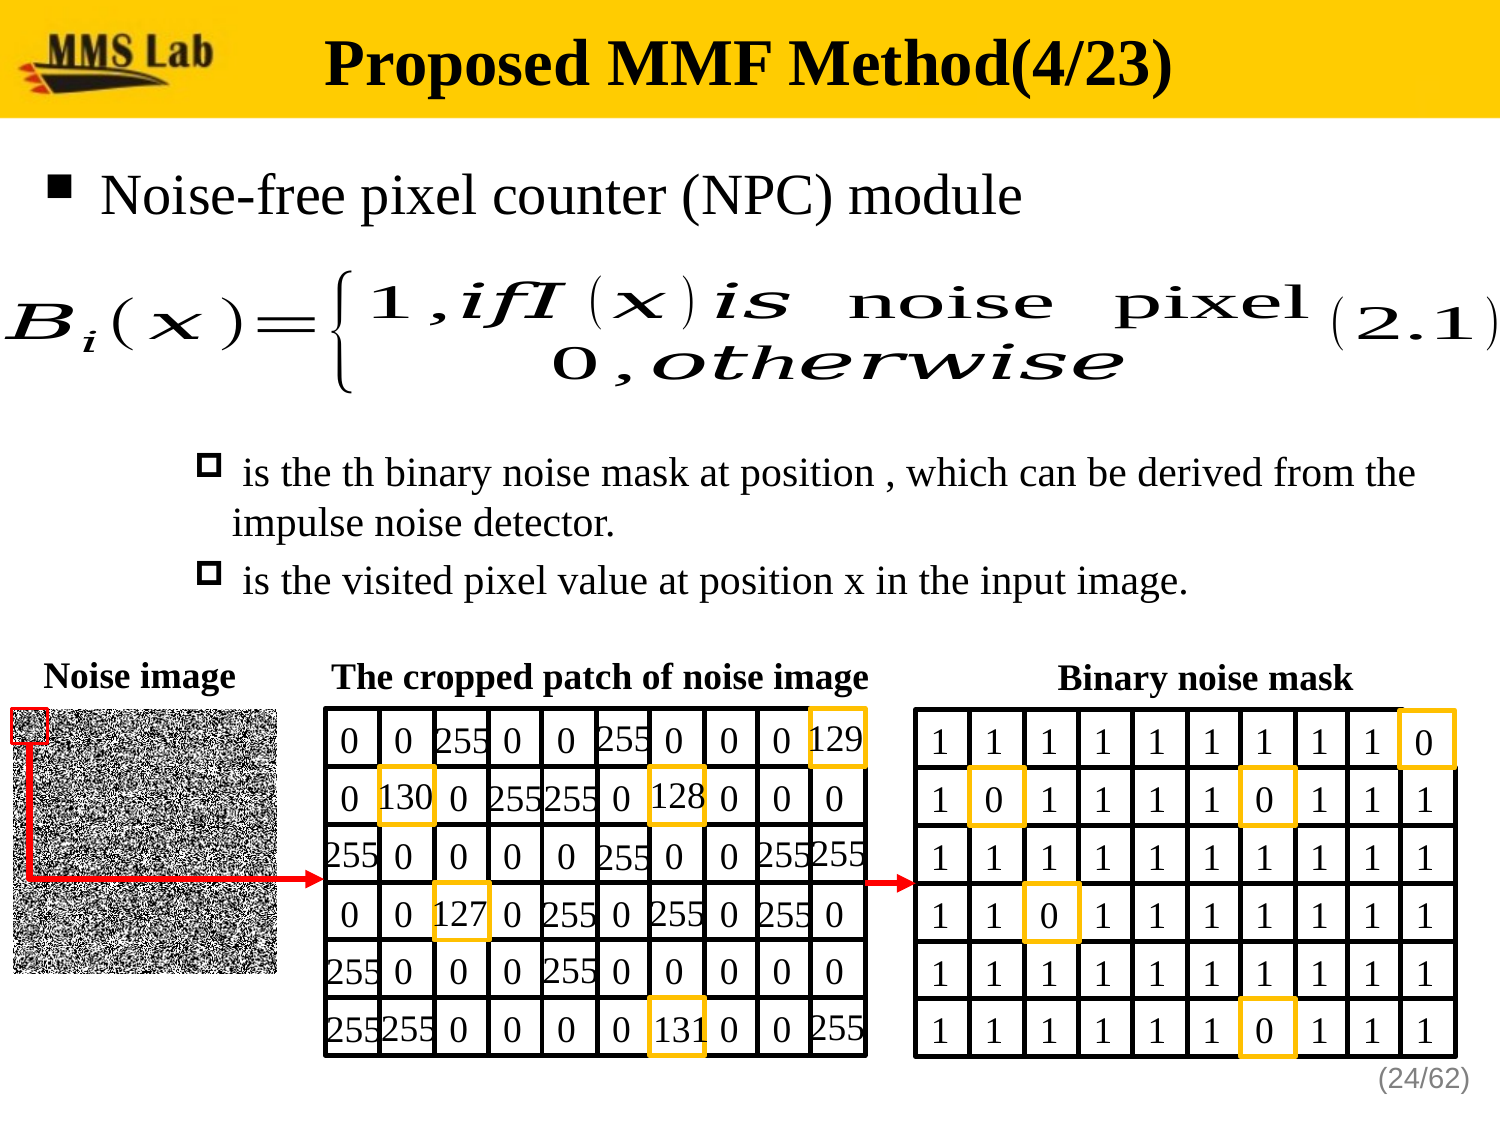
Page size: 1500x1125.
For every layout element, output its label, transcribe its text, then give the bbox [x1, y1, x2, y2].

text_box 1 [1295, 709, 1347, 767]
text_box 0 [434, 942, 488, 997]
text_box 1 [1347, 883, 1400, 941]
text_box 1 [1240, 709, 1295, 767]
text_box 0 [379, 882, 416, 939]
text_box 1 [1132, 767, 1187, 825]
text_box 0 [503, 882, 526, 939]
text_box 0 [704, 939, 757, 997]
text_box 0 [613, 886, 634, 939]
text_box 1 [1296, 767, 1347, 825]
text_box 0 [757, 766, 810, 822]
text_box 1 [1400, 998, 1456, 1057]
text_box 1 [1296, 998, 1347, 1057]
text_box 0 [325, 883, 379, 939]
text_box 1 [969, 709, 1024, 767]
text_box 0 [810, 767, 866, 821]
text_box 0 [704, 824, 740, 882]
text_box 255 [740, 822, 795, 883]
text_box 0 [379, 708, 419, 764]
text_box 0 [488, 939, 527, 997]
text_box 255 [527, 938, 614, 999]
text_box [108, 663, 245, 959]
text_box 1 [1240, 883, 1295, 941]
text_box 1 [915, 825, 969, 883]
text_box 1 [1187, 767, 1240, 825]
text_box 255 [310, 997, 397, 1058]
text_box 0 [597, 997, 638, 1056]
text_box 1 [1078, 941, 1132, 998]
text_box 0 [542, 827, 580, 882]
text_box 0 [615, 767, 649, 824]
text_box 1 [1078, 825, 1132, 883]
text_box 1 [1025, 767, 1078, 825]
text_box 1 [1400, 825, 1456, 883]
text_box 1 [1080, 883, 1132, 941]
text_box 0 [1240, 998, 1296, 1057]
text_box 128 [634, 763, 721, 823]
text_box 255 [526, 882, 613, 942]
text_box 0 [542, 999, 597, 1056]
text_box 1 [1024, 998, 1078, 1057]
text_box 131 [638, 997, 725, 1058]
text_box 0 [757, 943, 810, 997]
text_box 1 [1295, 941, 1347, 998]
text_box 1 [1132, 941, 1187, 998]
text_box 1 [969, 826, 1024, 883]
text_box 130 [362, 764, 449, 825]
text_box 127 [416, 881, 503, 942]
text_box 255 [308, 822, 395, 883]
text_box 255 [581, 706, 668, 767]
text_box 1 [915, 709, 969, 767]
text_box 0 [453, 997, 488, 1056]
text_box 255 [794, 995, 881, 1056]
text_box 0 [810, 939, 866, 995]
text_box 1 [969, 883, 1024, 941]
text_box 0 [649, 941, 704, 997]
text_box 0 [757, 997, 794, 1056]
text_box 1 [1347, 767, 1400, 825]
text_box 0 [325, 708, 379, 766]
text_box 0 [705, 766, 757, 824]
text_box 255 [397, 996, 453, 1056]
text_box 1 [915, 941, 969, 998]
text_box 0 [757, 708, 792, 766]
text_box 1 [1187, 825, 1240, 883]
text_box 1 [1132, 825, 1187, 883]
text_box 1 [915, 883, 969, 941]
text_box 255 [311, 940, 398, 1000]
text_box 0 [434, 824, 488, 881]
text_box 129 [792, 707, 879, 767]
text_box 1 [1187, 883, 1240, 941]
text_box 255 [472, 766, 559, 827]
text_box 1 [969, 998, 1024, 1057]
text_box 0 [325, 766, 362, 822]
text_box 0 [725, 997, 757, 1056]
text_box 0 [668, 708, 704, 763]
text_box 1 [1024, 942, 1078, 998]
text_box 1 [1187, 998, 1240, 1057]
text_box 1 [1187, 709, 1240, 767]
text_box 0 [704, 708, 757, 766]
text_box 1 [1078, 998, 1132, 1057]
text_box 1 [1400, 767, 1456, 825]
text_box The cropped patch of noise image [316, 644, 885, 705]
text_box 0 [969, 767, 1025, 826]
text_box 1 [1400, 883, 1456, 941]
text_box 255 [742, 882, 829, 943]
text_box 1 [915, 767, 969, 825]
text_box 1 [1132, 998, 1187, 1057]
text_box 1 [1132, 709, 1187, 767]
text_box 0 [667, 825, 704, 881]
text_box 1 [1024, 709, 1078, 767]
text_box 0 [449, 769, 472, 824]
text_box 1 [1240, 941, 1295, 998]
text_box 1 [1187, 941, 1240, 998]
text_box 0 [1399, 710, 1455, 768]
text_box 255 [795, 821, 882, 882]
text_box 1 [1347, 941, 1400, 998]
text_box 0 [379, 939, 434, 996]
text_box 1 [969, 941, 1024, 998]
text_box 1 [1400, 941, 1456, 998]
text_box 0 [1024, 883, 1080, 942]
text_box 1 [1347, 709, 1403, 767]
text_box 1 [1347, 825, 1400, 883]
text_box 0 [488, 997, 542, 1056]
text_box 255 [419, 708, 506, 769]
text_box 1 [1347, 998, 1400, 1057]
text_box 255 [559, 766, 615, 827]
title Proposed MMF Method(4/23) [0, 0, 1500, 119]
text_box 1 [1240, 826, 1295, 883]
text_box 0 [1240, 767, 1296, 826]
text_box 255 [634, 881, 721, 941]
text_box 0 [506, 708, 541, 766]
text_box 1 [1078, 767, 1132, 825]
text_box 1 [1295, 883, 1347, 941]
text_box 0 [829, 882, 866, 939]
text_box 1 [1132, 883, 1187, 941]
text_box 255 [580, 825, 667, 886]
text_box 0 [488, 827, 542, 882]
text_box 1 [1295, 825, 1347, 883]
text_box 1 [1078, 709, 1132, 767]
text_box 0 [541, 708, 581, 766]
picture [0, 119, 1500, 1096]
text_box 1 [1024, 825, 1078, 883]
text_box 0 [395, 825, 434, 882]
text_box 0 [721, 882, 742, 939]
text_box 0 [614, 939, 649, 997]
text_box 1 [915, 998, 969, 1057]
